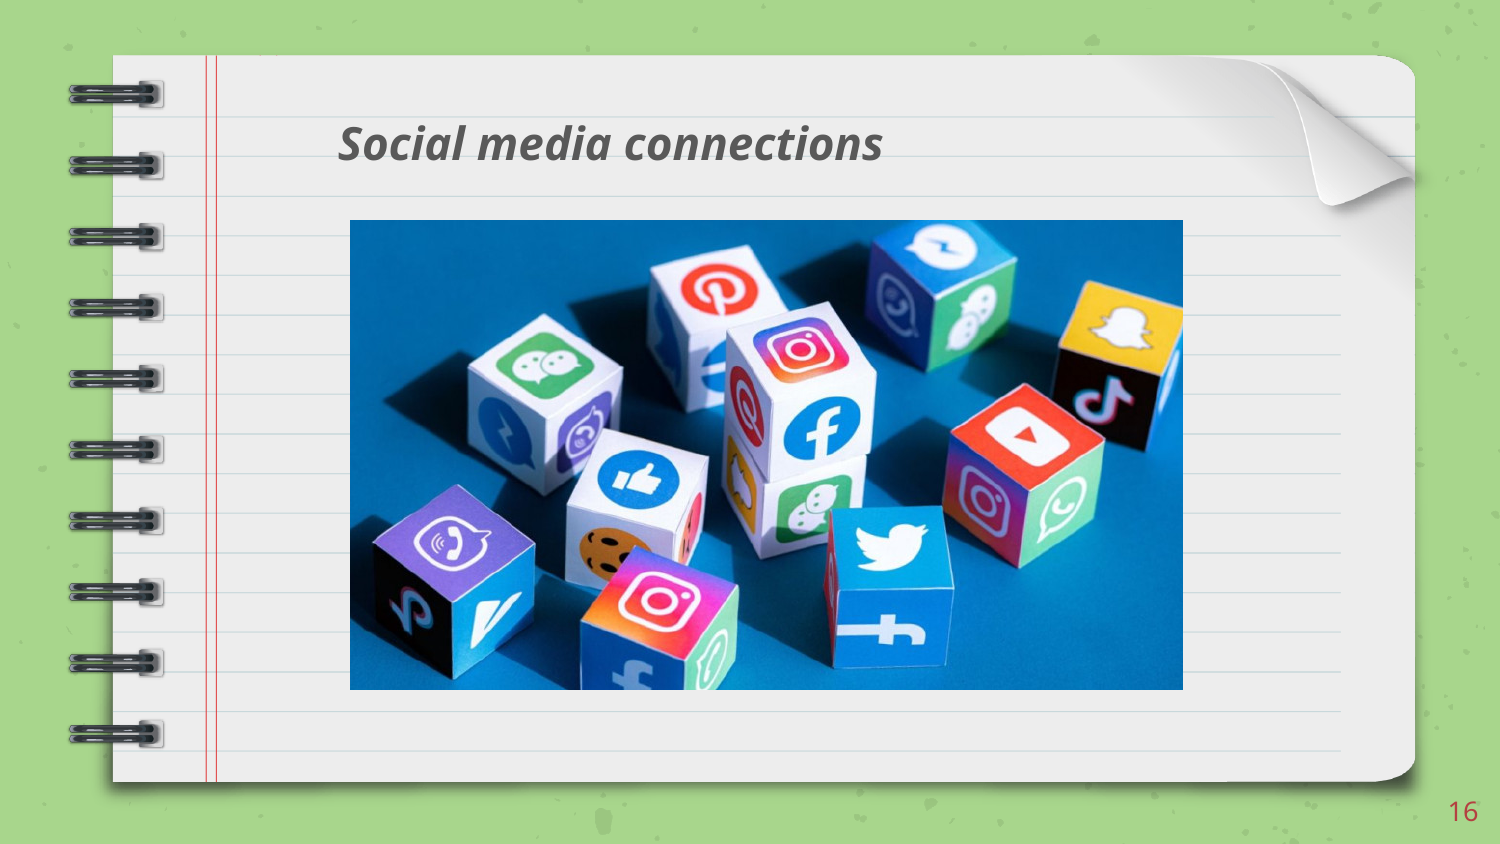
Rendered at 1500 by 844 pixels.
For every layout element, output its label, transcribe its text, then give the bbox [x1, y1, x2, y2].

text_box Social media connections [247, 91, 942, 185]
picture [63, 22, 1437, 822]
text_box [276, 209, 1257, 726]
slide_number ‹#› [1403, 779, 1494, 844]
